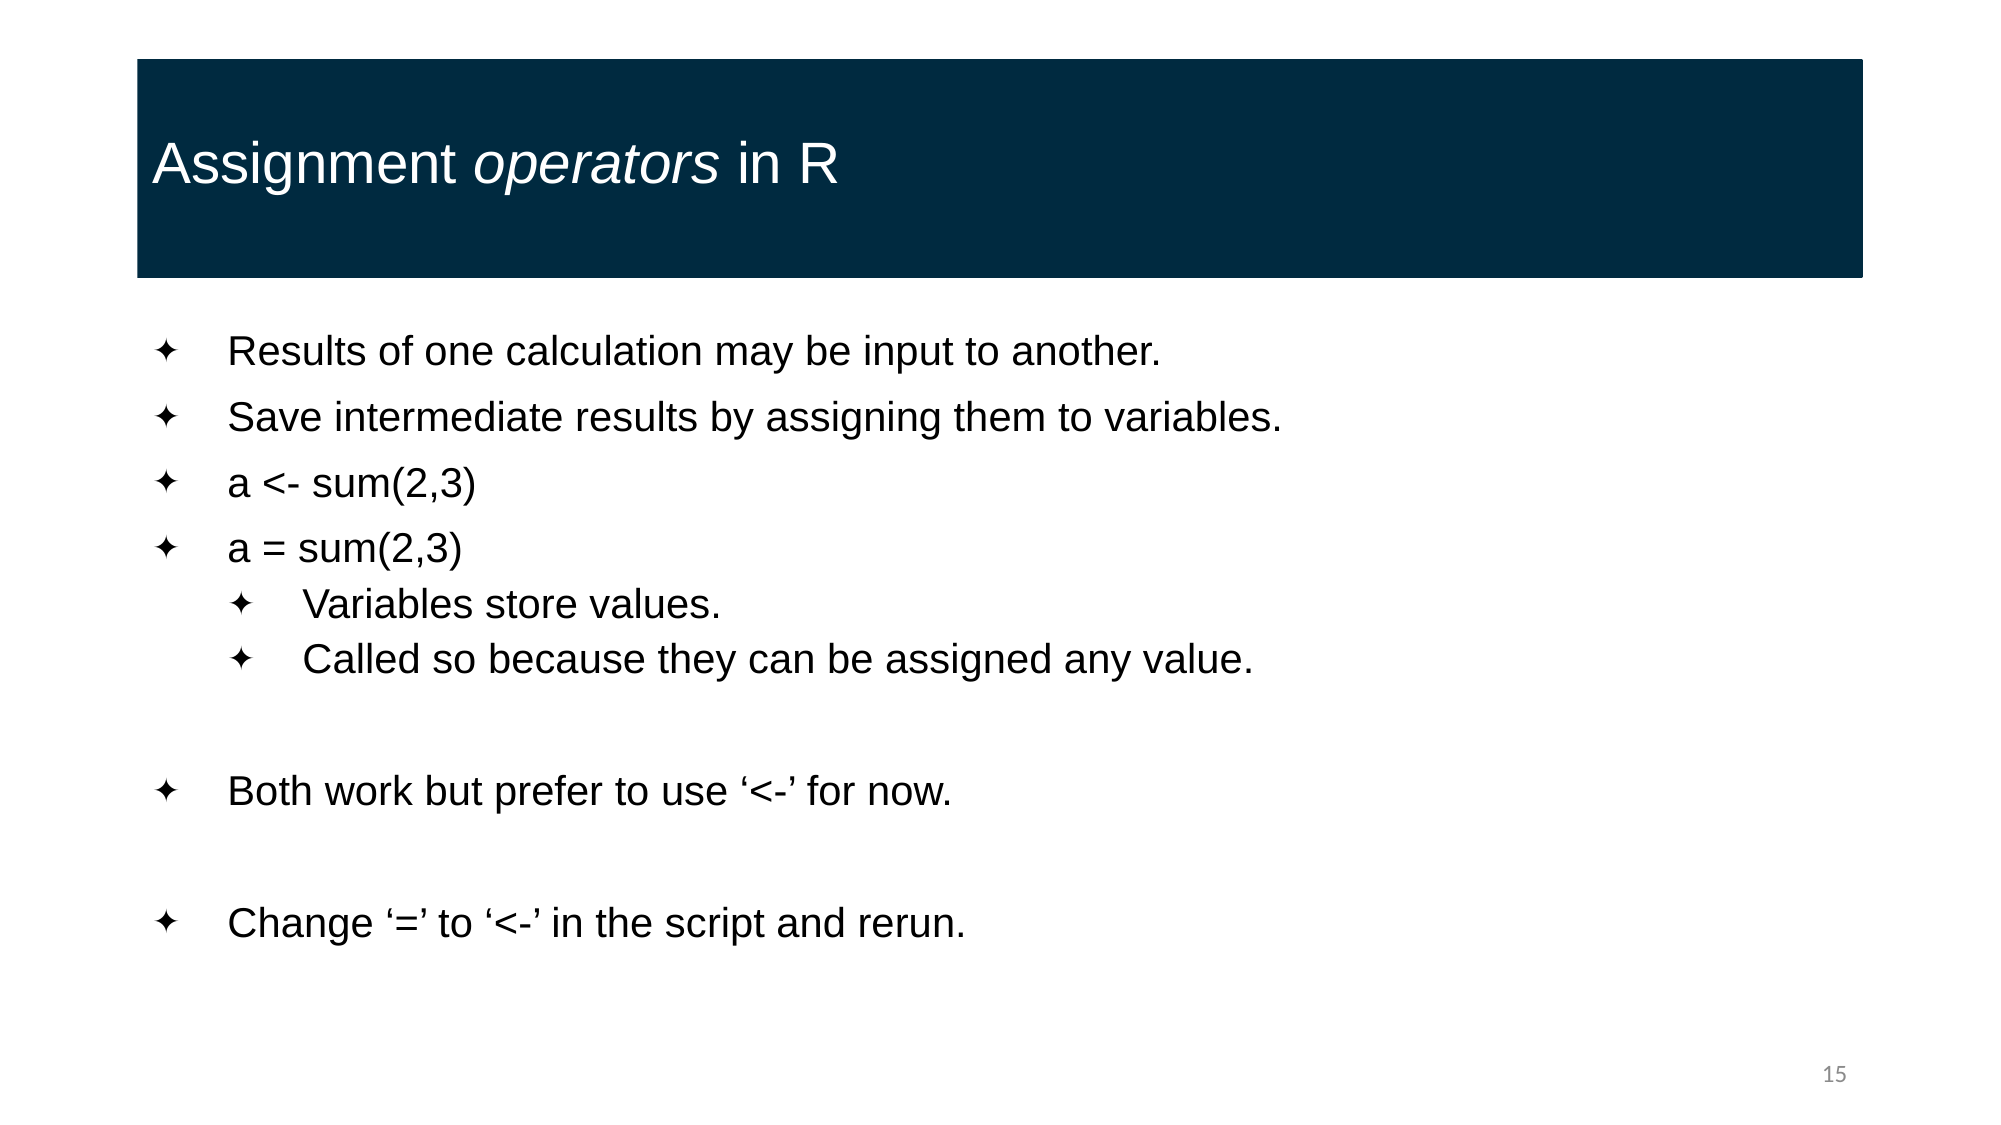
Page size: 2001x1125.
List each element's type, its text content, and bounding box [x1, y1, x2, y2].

slide_number 15 [1412, 1042, 1863, 1103]
list Results of one calculation may be input to another. Save intermediate results by assigning them to variables. a <- sum(2,3) a = sum(2,3) Variables store values. Called so because they can be assigned any value. Both work but prefer to use ‘<-’ for now. Change ‘=’ to ‘<-’ in the script and rerun. [137, 299, 1863, 1014]
title Assignment operators in R [137, 59, 1863, 278]
